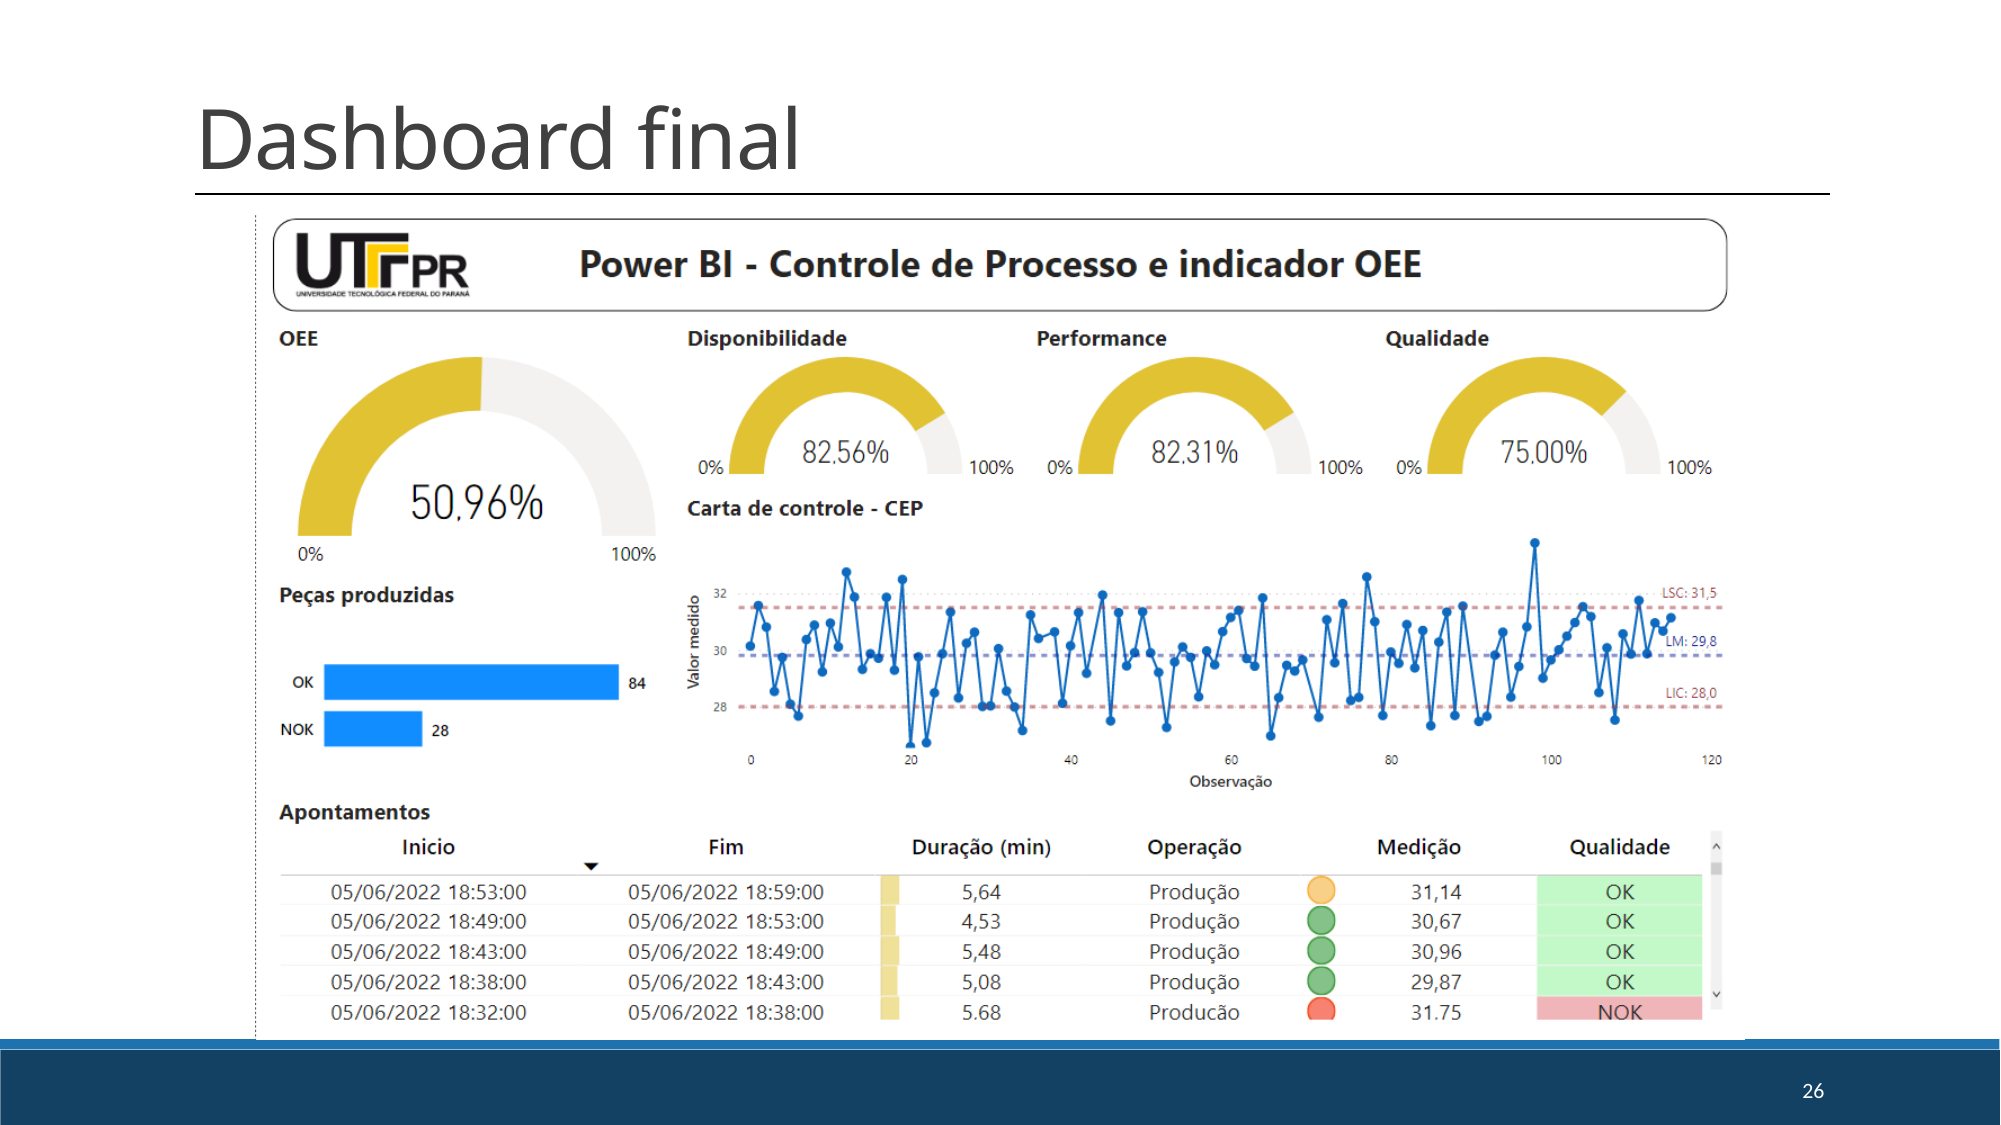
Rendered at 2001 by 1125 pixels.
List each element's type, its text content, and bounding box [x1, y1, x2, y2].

title Dashboard final [180, 47, 1830, 194]
slide_number 26 [1624, 1059, 1840, 1120]
picture [255, 212, 1745, 1041]
